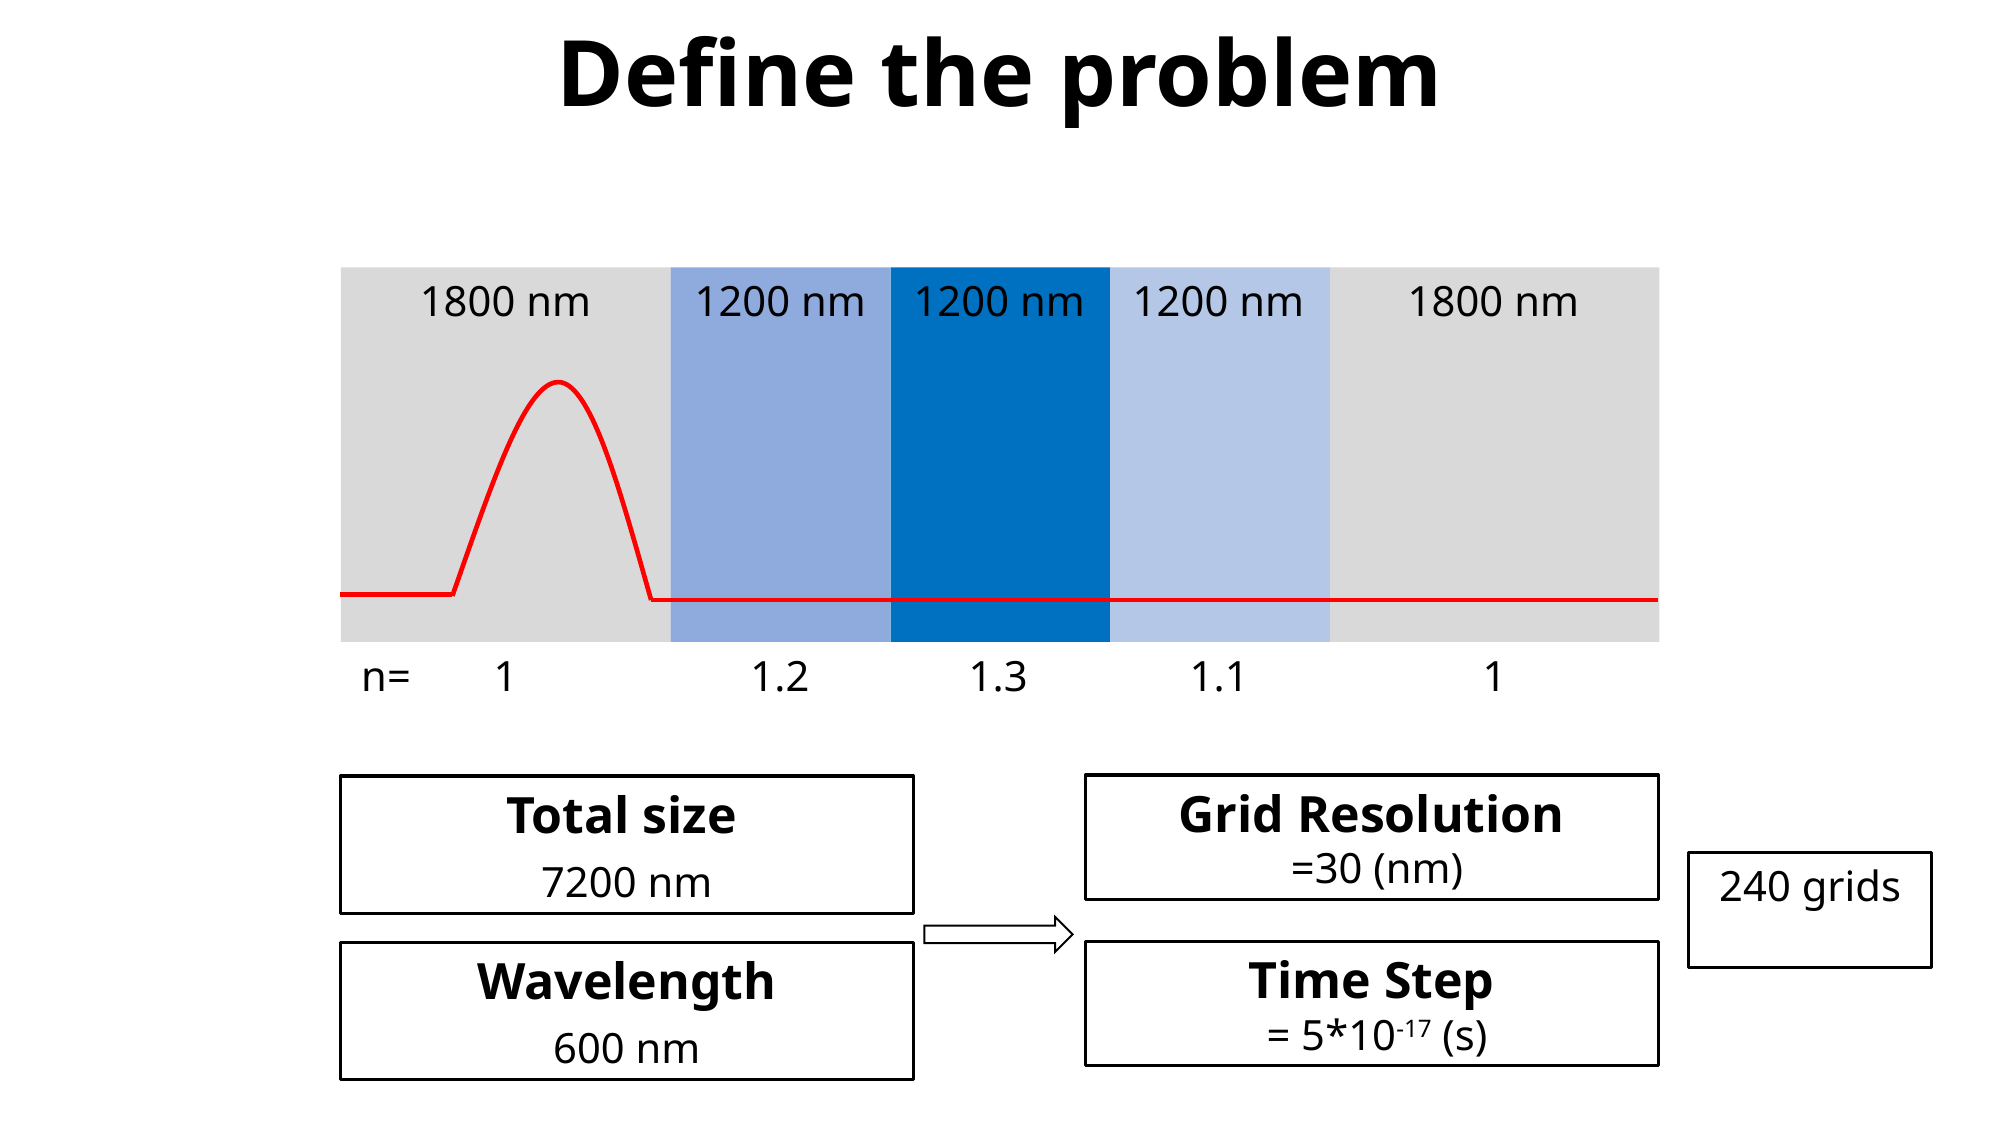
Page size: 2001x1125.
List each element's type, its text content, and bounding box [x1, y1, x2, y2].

text_box Wavelength 600 nm [340, 942, 914, 1080]
text_box [923, 914, 1075, 955]
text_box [340, 267, 1660, 709]
text_box 240 grids [1688, 852, 1932, 968]
text_box Define the problem [0, 0, 2000, 133]
text_box Total size 7200 nm [340, 775, 914, 914]
